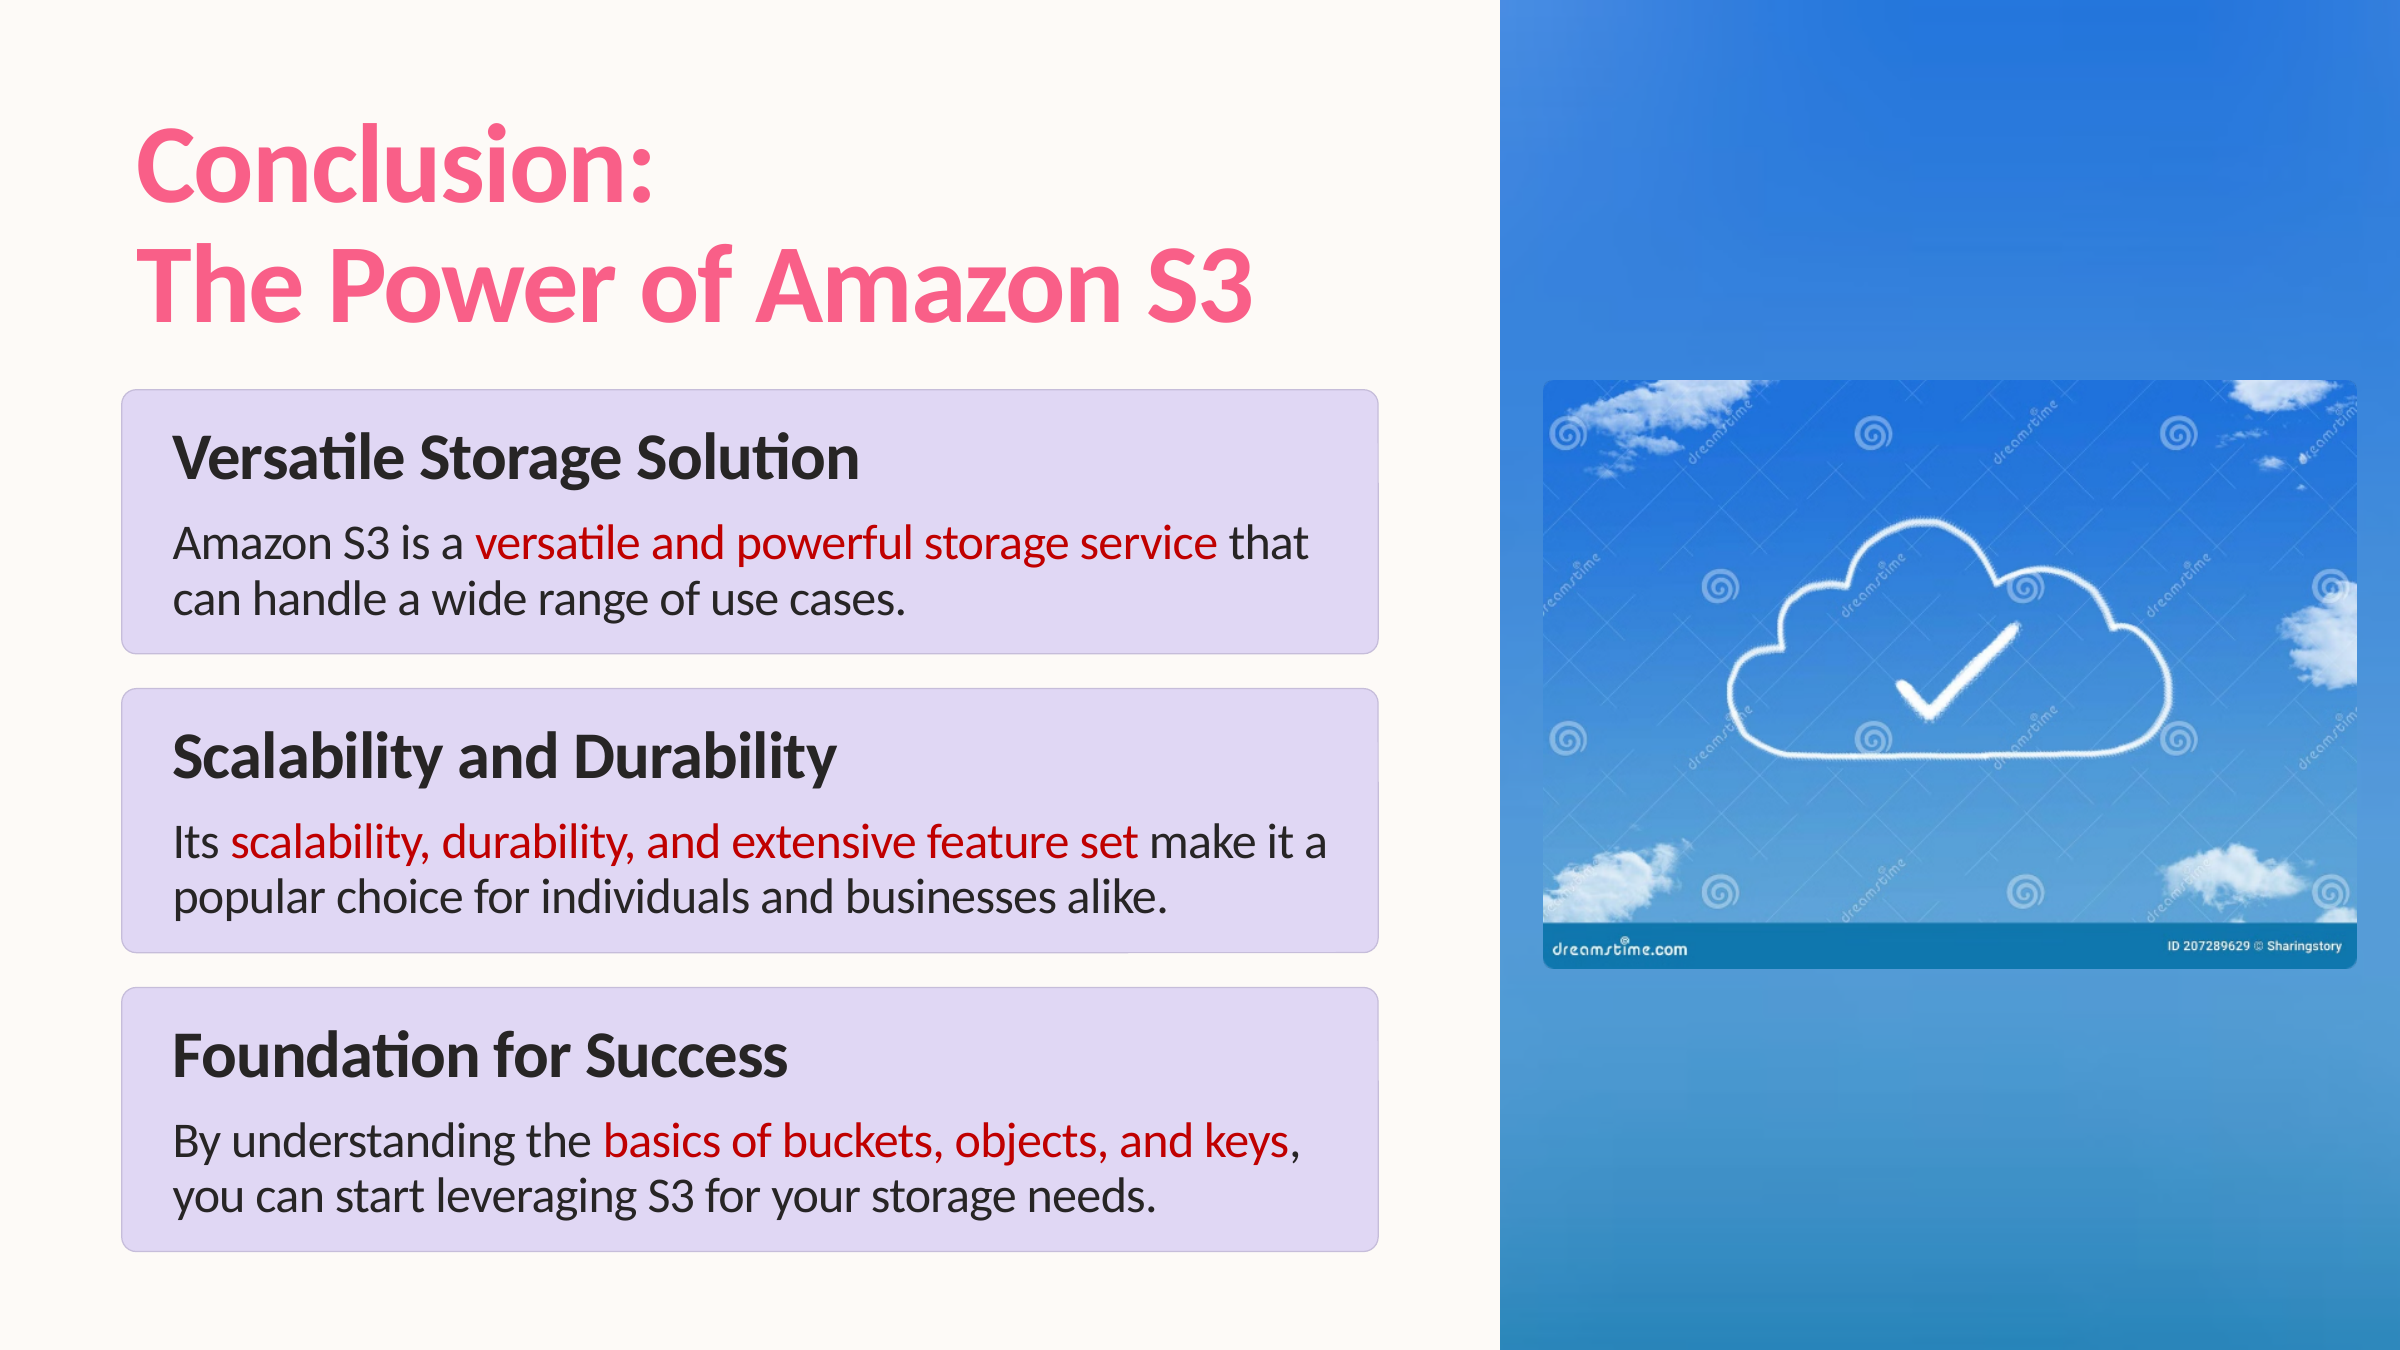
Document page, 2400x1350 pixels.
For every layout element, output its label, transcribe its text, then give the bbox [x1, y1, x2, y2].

text_box [121, 987, 1379, 1252]
text_box Amazon S3 is a versatile and powerful storage service that can handle a wide range of use cases. [157, 506, 1343, 618]
text_box [121, 389, 1379, 654]
text_box By understanding the basics of buckets, objects, and keys, you can start leveraging S3 for your storage needs. [157, 1104, 1343, 1216]
text_box Scalability and Durability [157, 724, 697, 785]
text_box Conclusion: The Power of Amazon S3 [121, 98, 1379, 338]
text_box [0, 0, 1499, 1350]
picture [1499, 0, 2400, 1350]
text_box Foundation for Success [157, 1023, 649, 1084]
text_box [121, 688, 1379, 953]
text_box Its scalability, durability, and extensive feature set make it a popular choice for individuals and businesses alike. [157, 805, 1343, 917]
text_box Versatile Storage Solution [157, 425, 699, 486]
